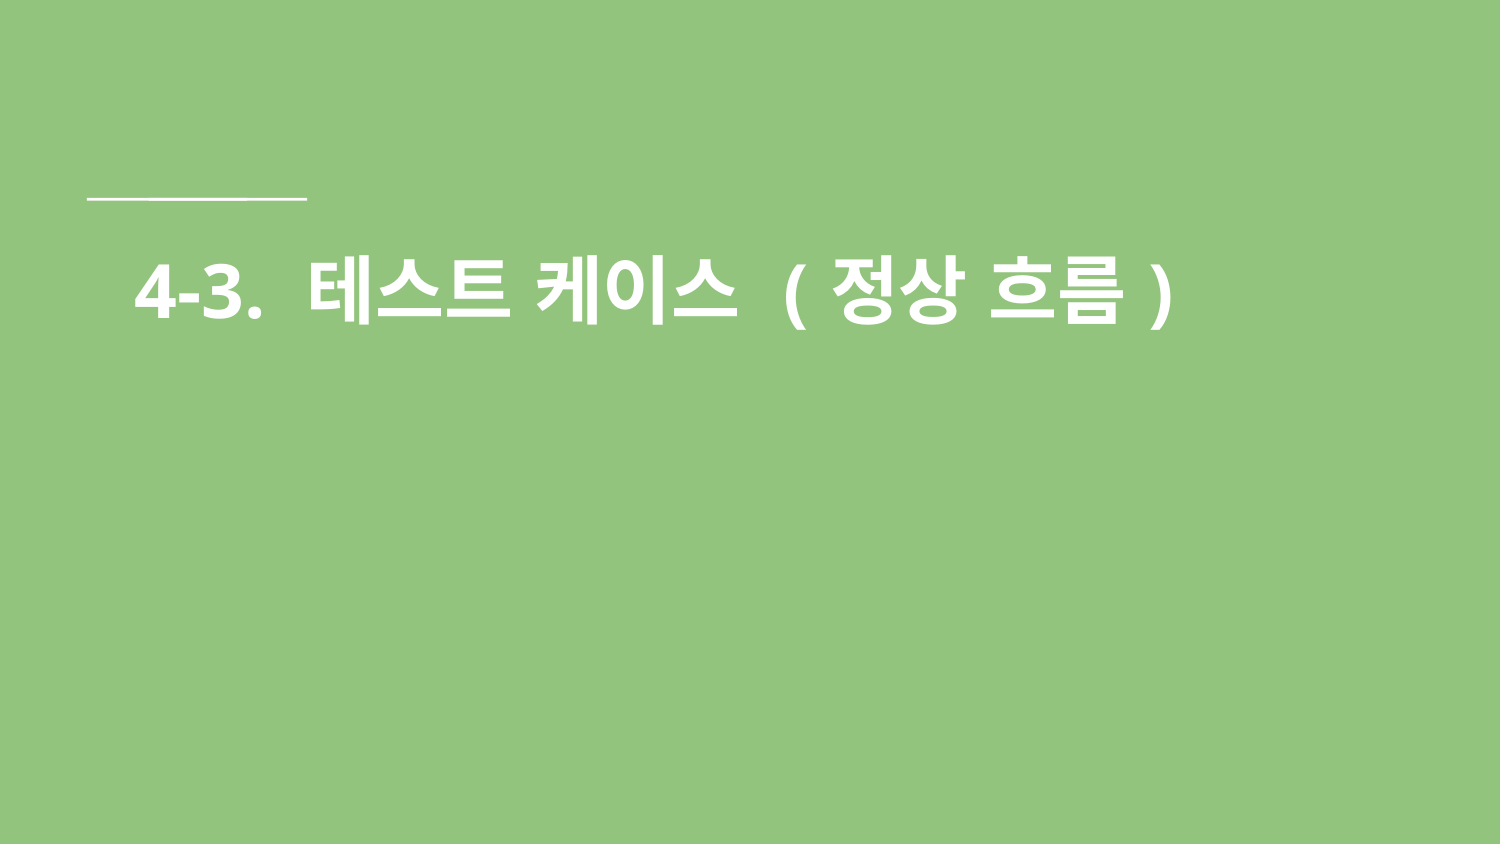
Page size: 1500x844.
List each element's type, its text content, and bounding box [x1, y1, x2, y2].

title 4-3. 테스트 케이스 (정상 흐름) [119, 216, 1381, 466]
